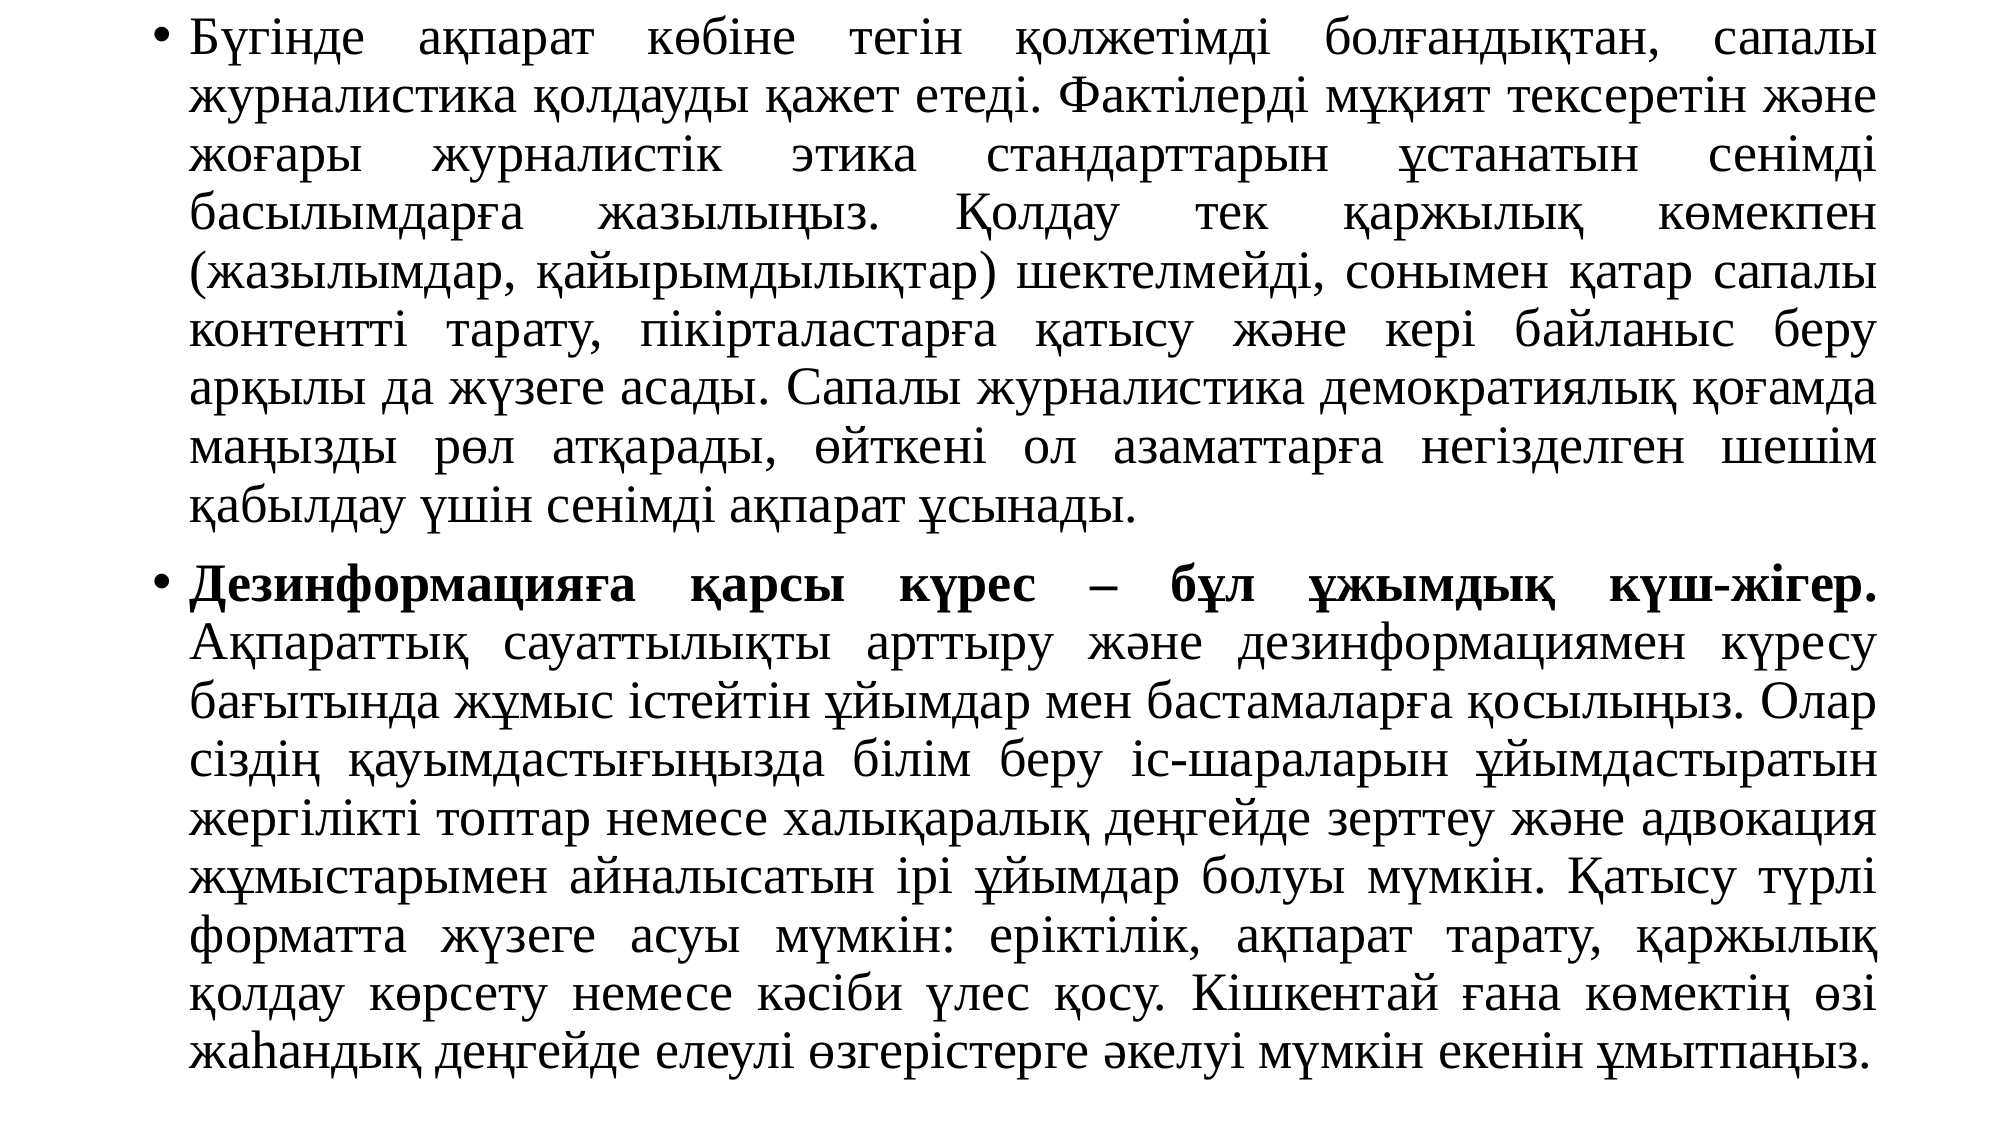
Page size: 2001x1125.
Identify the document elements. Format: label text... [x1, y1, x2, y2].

list Бүгінде ақпарат көбіне тегін қолжетімді болғандықтан, сапалы журналистика қолдауды қажет етеді. Фактілерді мұқият тексеретін және жоғары журналистік этика стандарттарын ұстанатын сенімді басылымдарға жазылыңыз. Қолдау тек қаржылық көмекпен (жазылымдар, қайырымдылықтар) шектелмейді, сонымен қатар сапалы контентті тарату, пікірталастарға қатысу және кері байланыс беру арқылы да жүзеге асады. Сапалы журналистика демократиялық қоғамда маңызды рөл атқарады, өйткені ол азаматтарға негізделген шешім қабылдау үшін сенімді ақпарат ұсынады. Дезинформацияға қарсы күрес – бұл ұжымдық күш-жігер. Ақпараттық сауаттылықты арттыру және дезинформациямен күресу бағытында жұмыс істейтін ұйымдар мен бастамаларға қосылыңыз. Олар сіздің қауымдастығыңызда білім беру іс-шараларын ұйымдастыратын жергілікті топтар немесе халықаралық деңгейде зерттеу және адвокация жұмыстарымен айналысатын ірі ұйымдар болуы мүмкін. Қатысу түрлі форматта жүзеге асуы мүмкін: еріктілік, ақпарат тарату, қаржылық қолдау көрсету немесе кәсіби үлес қосу. Кішкентай ғана көмектің өзі жаһандық деңгейде елеулі өзгерістерге әкелуі мүмкін екенін ұмытпаңыз. [137, 0, 1895, 927]
